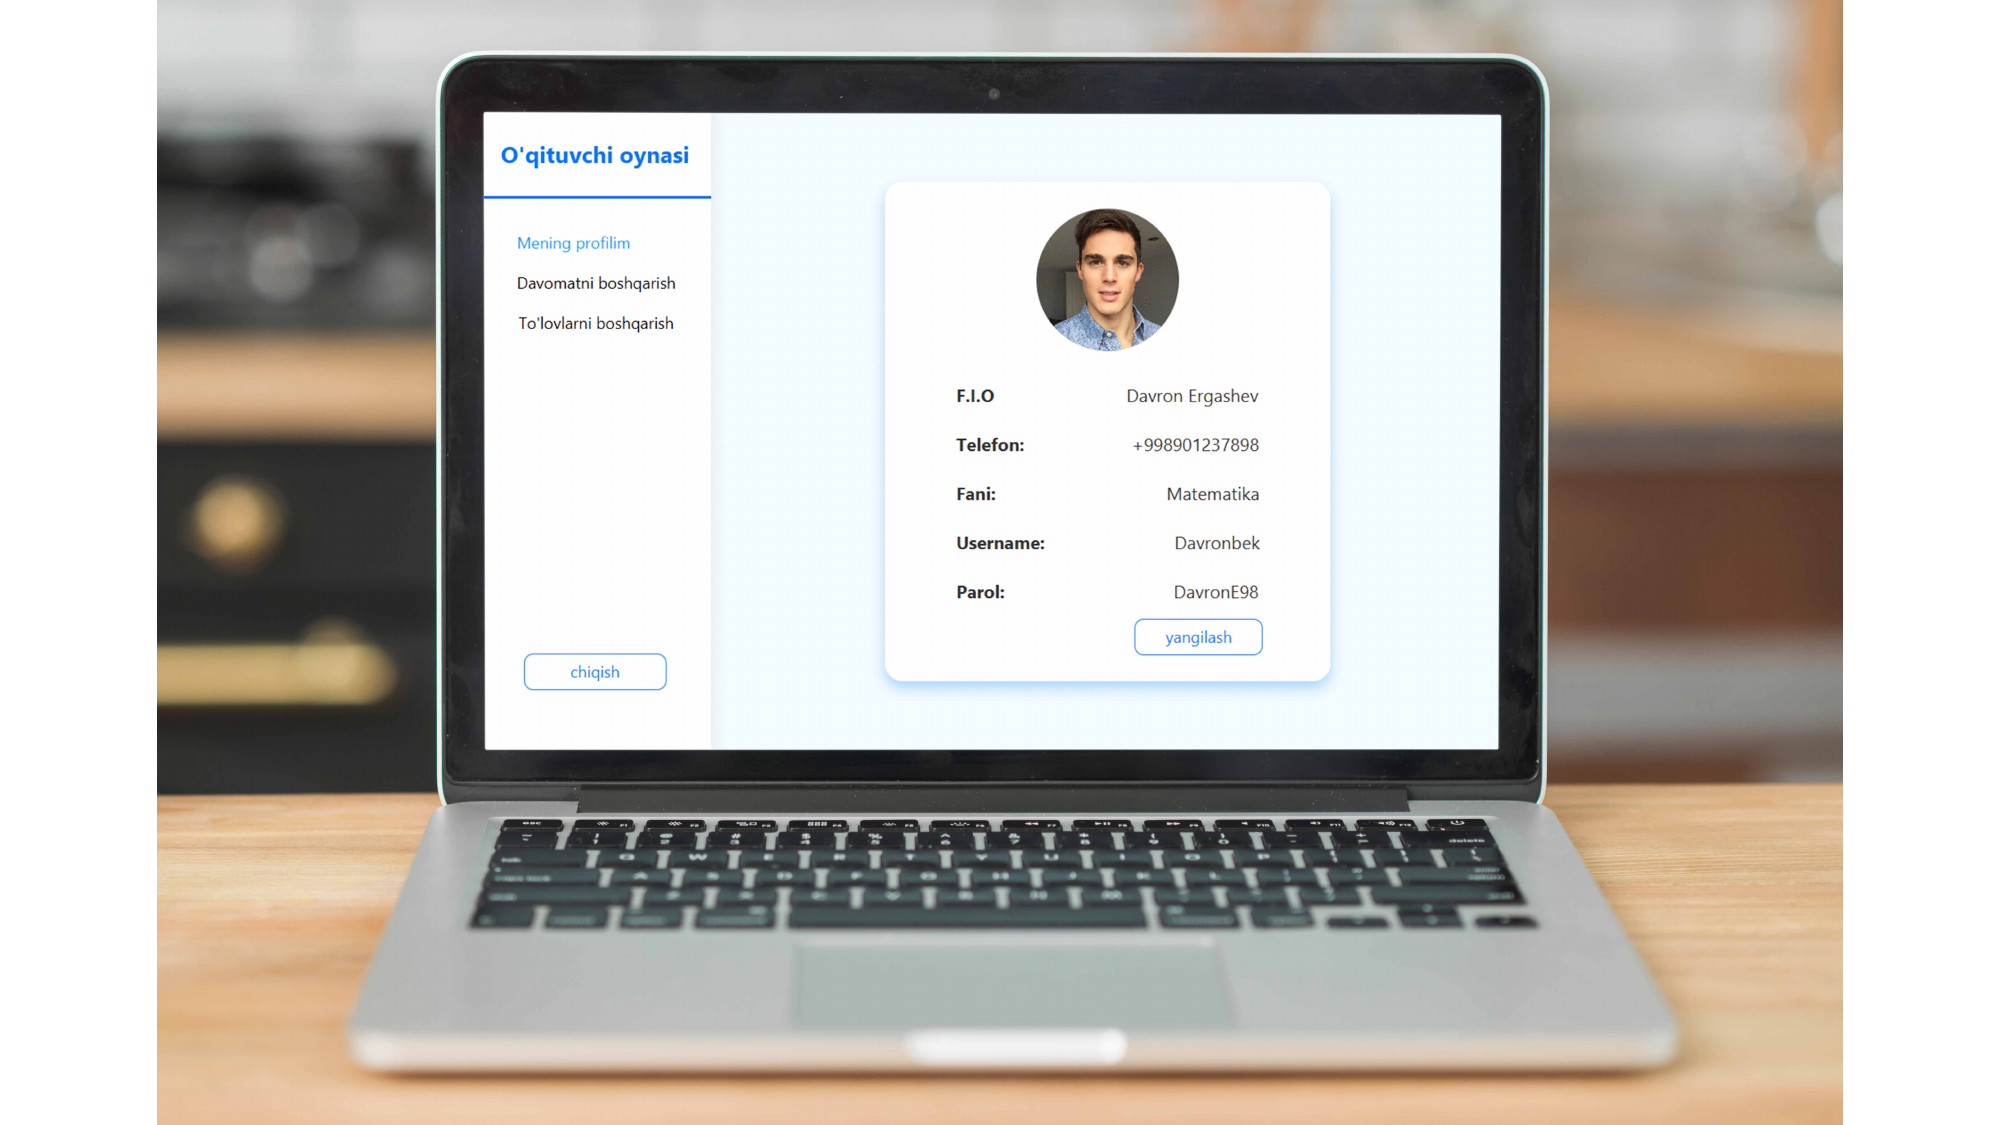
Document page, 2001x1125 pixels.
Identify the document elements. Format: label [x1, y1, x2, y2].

picture [157, 0, 1843, 1125]
